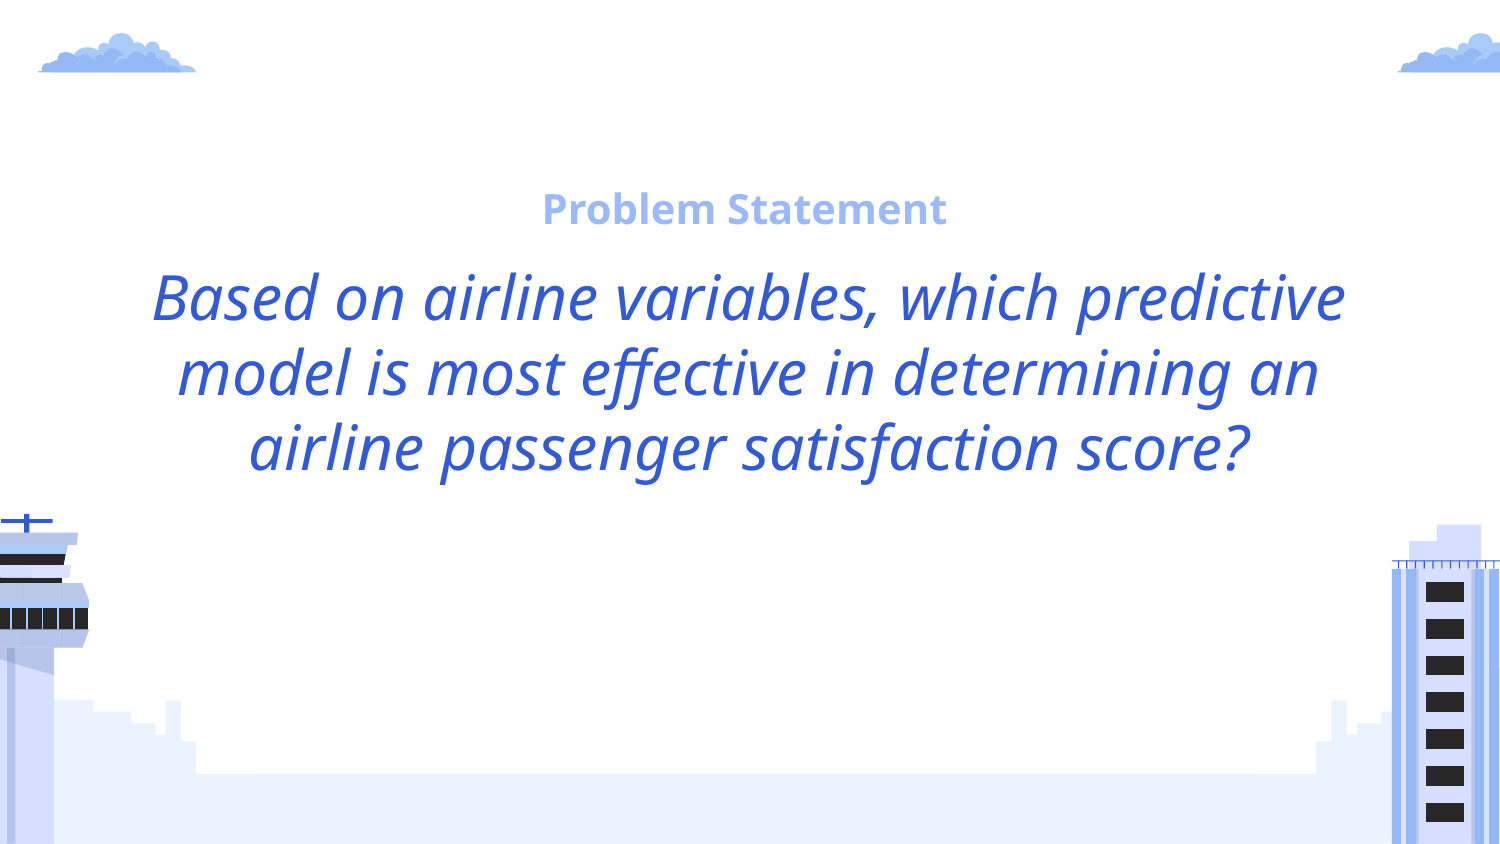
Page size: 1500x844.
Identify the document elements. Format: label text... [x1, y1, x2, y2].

text_box Problem Statement [510, 167, 990, 258]
title Based on airline variables, which predictive model is most effective in determining an airline passenger satisfaction score? [118, 243, 1382, 601]
